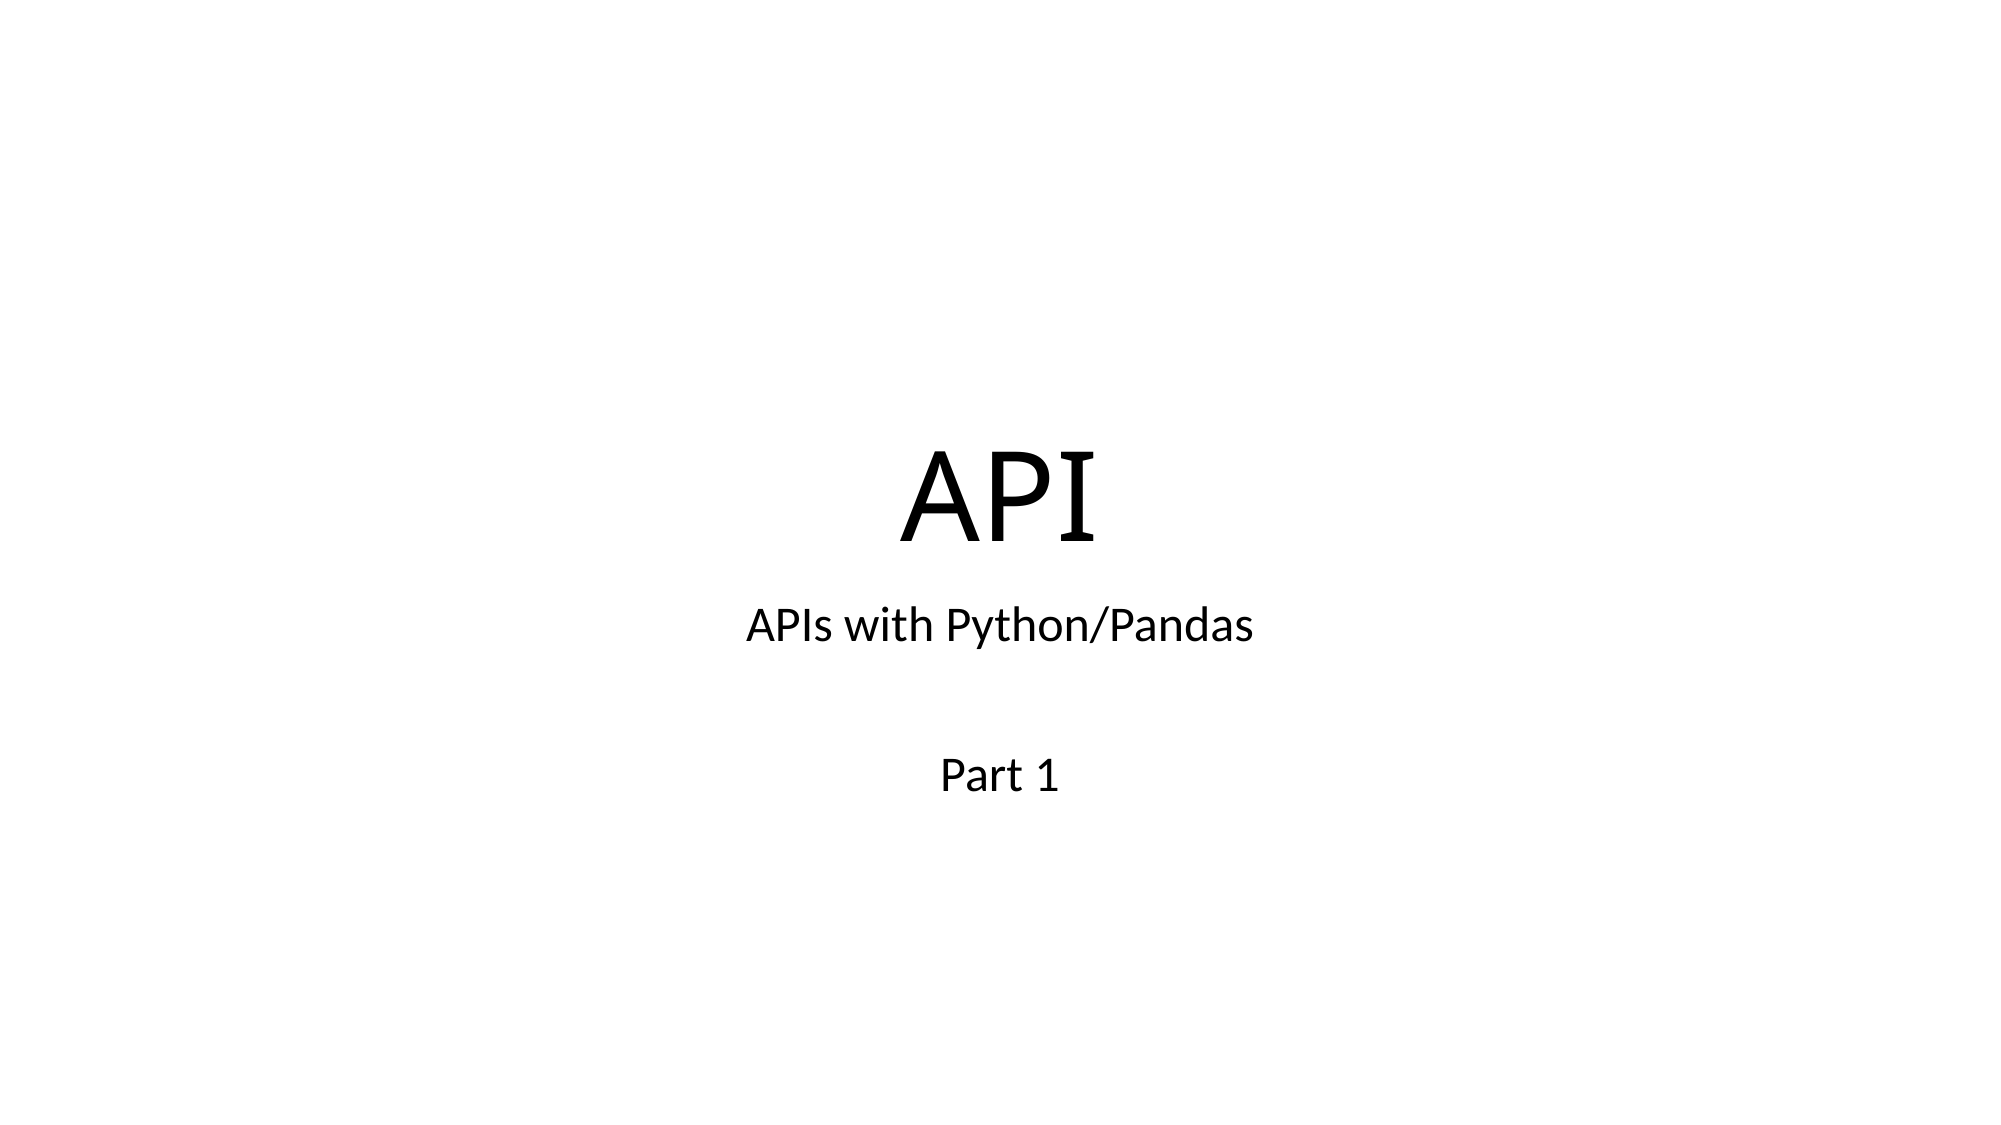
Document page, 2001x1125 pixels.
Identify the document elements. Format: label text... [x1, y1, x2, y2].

title API [249, 184, 1750, 576]
subtitle APIs with Python/Pandas Part 1 [249, 590, 1750, 863]
